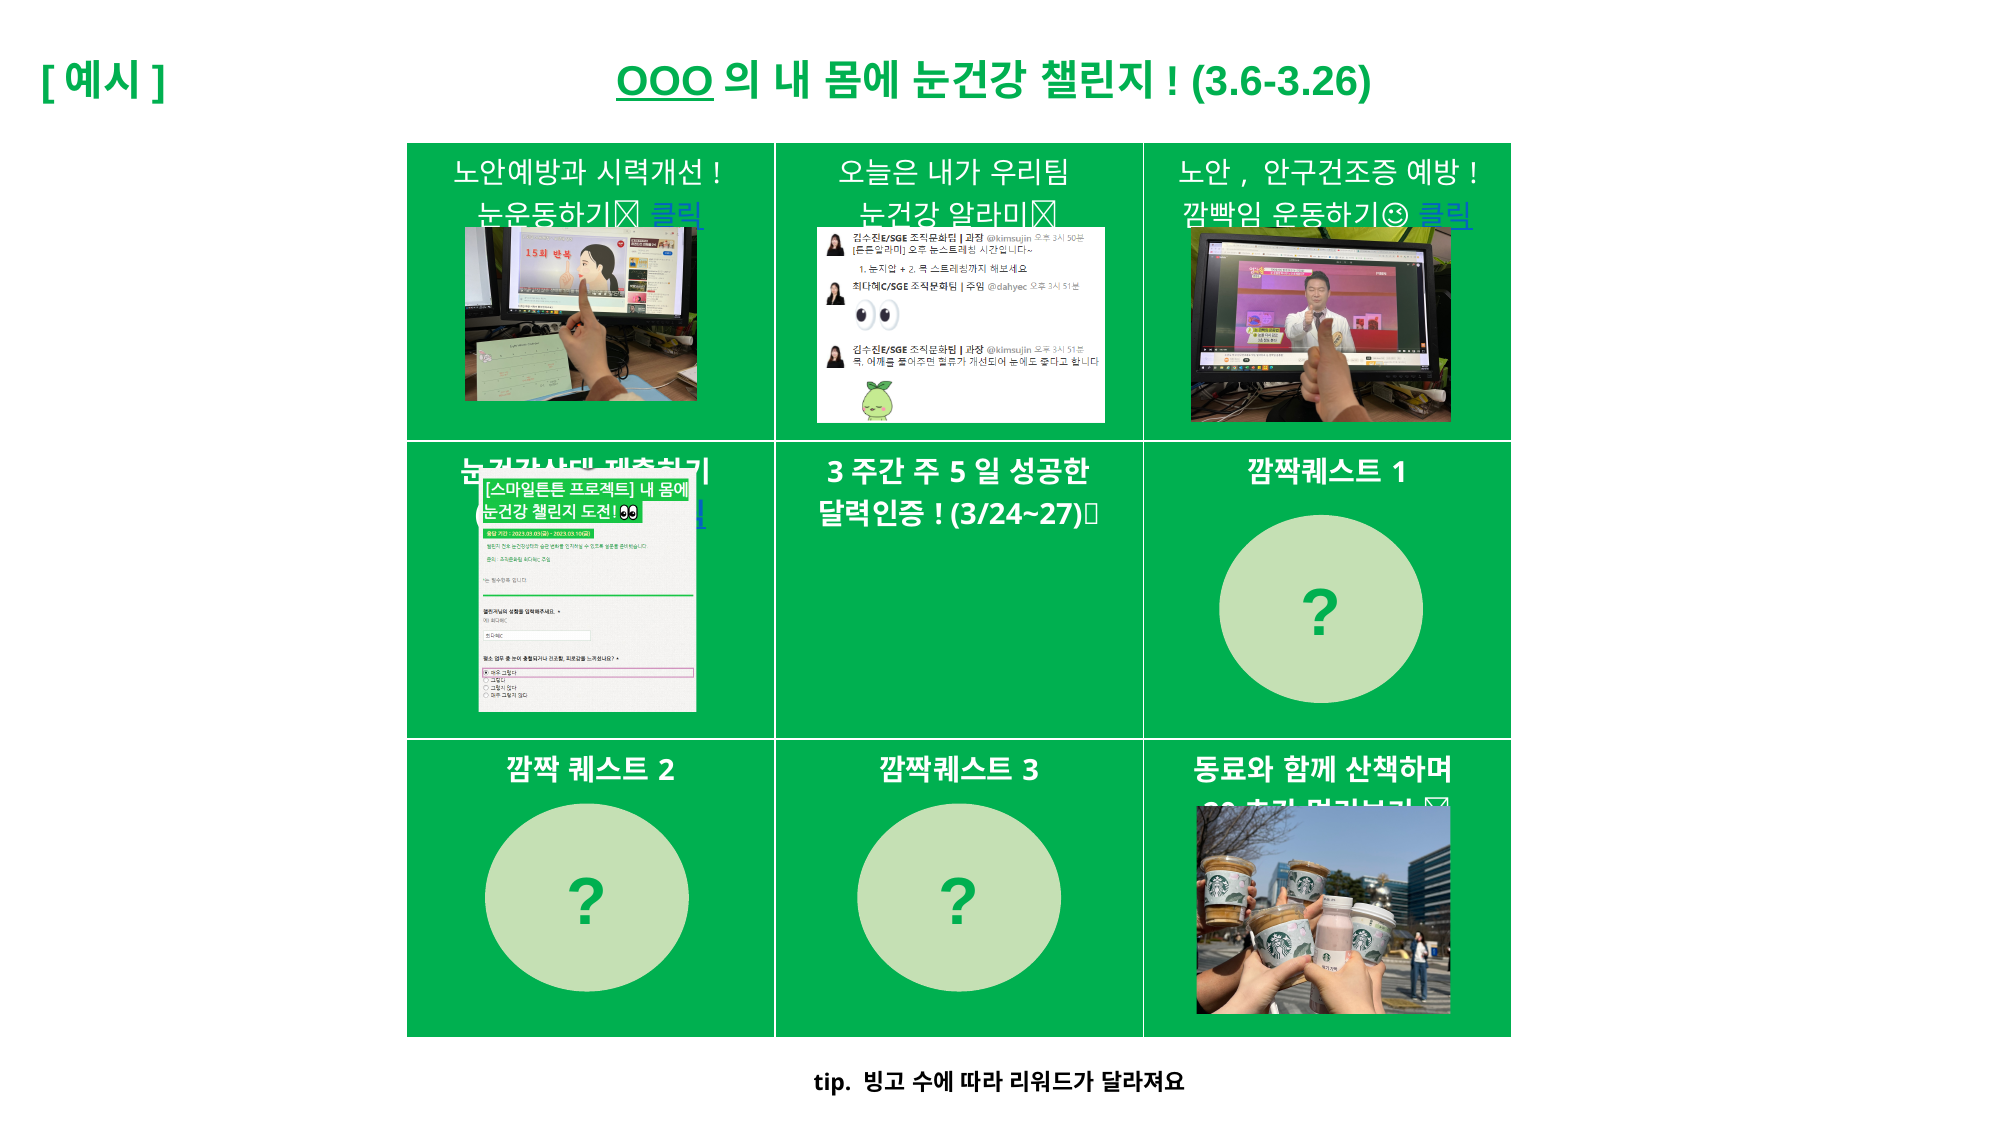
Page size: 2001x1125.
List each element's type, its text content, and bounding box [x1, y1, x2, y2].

text_box tip. 빙고 수에 따라 리워드가 달라져요 [0, 1058, 2000, 1105]
table_cell 깜짝퀘스트3 [776, 740, 1143, 1037]
table_cell 동료와 함께 산책하며 20초간 멀리보기 🌳 [1144, 740, 1511, 1037]
text_box ? [484, 802, 690, 993]
table_header 노안예방과 시력개선! 눈운동하기🙄 클릭 [407, 143, 774, 440]
picture [1191, 227, 1451, 422]
picture [817, 227, 1105, 423]
text_box ? [1218, 513, 1425, 705]
picture [465, 227, 697, 401]
table_cell 3주간 주5일 성공한 달력인증! (3/24~27)📅 [776, 442, 1143, 738]
table_cell 눈건강상태 제출하기(3/6~3/10)📝 클릭 [407, 442, 774, 738]
picture [1196, 806, 1451, 1014]
text_box ? [856, 802, 1063, 993]
picture [478, 468, 697, 712]
table_cell 깜짝퀘스트1 [1144, 442, 1511, 738]
table_header 노안, 안구건조증 예방! 깜빡임 운동하기😉 클릭 [1144, 143, 1511, 440]
table_header 오늘은 내가 우리팀 눈건강 알라미⏰ [776, 143, 1143, 440]
text_box OOO의 내 몸에 눈건강 챌린지! (3.6-3.26) [0, 36, 2000, 122]
table_cell 깜짝 퀘스트2 [407, 740, 774, 1037]
